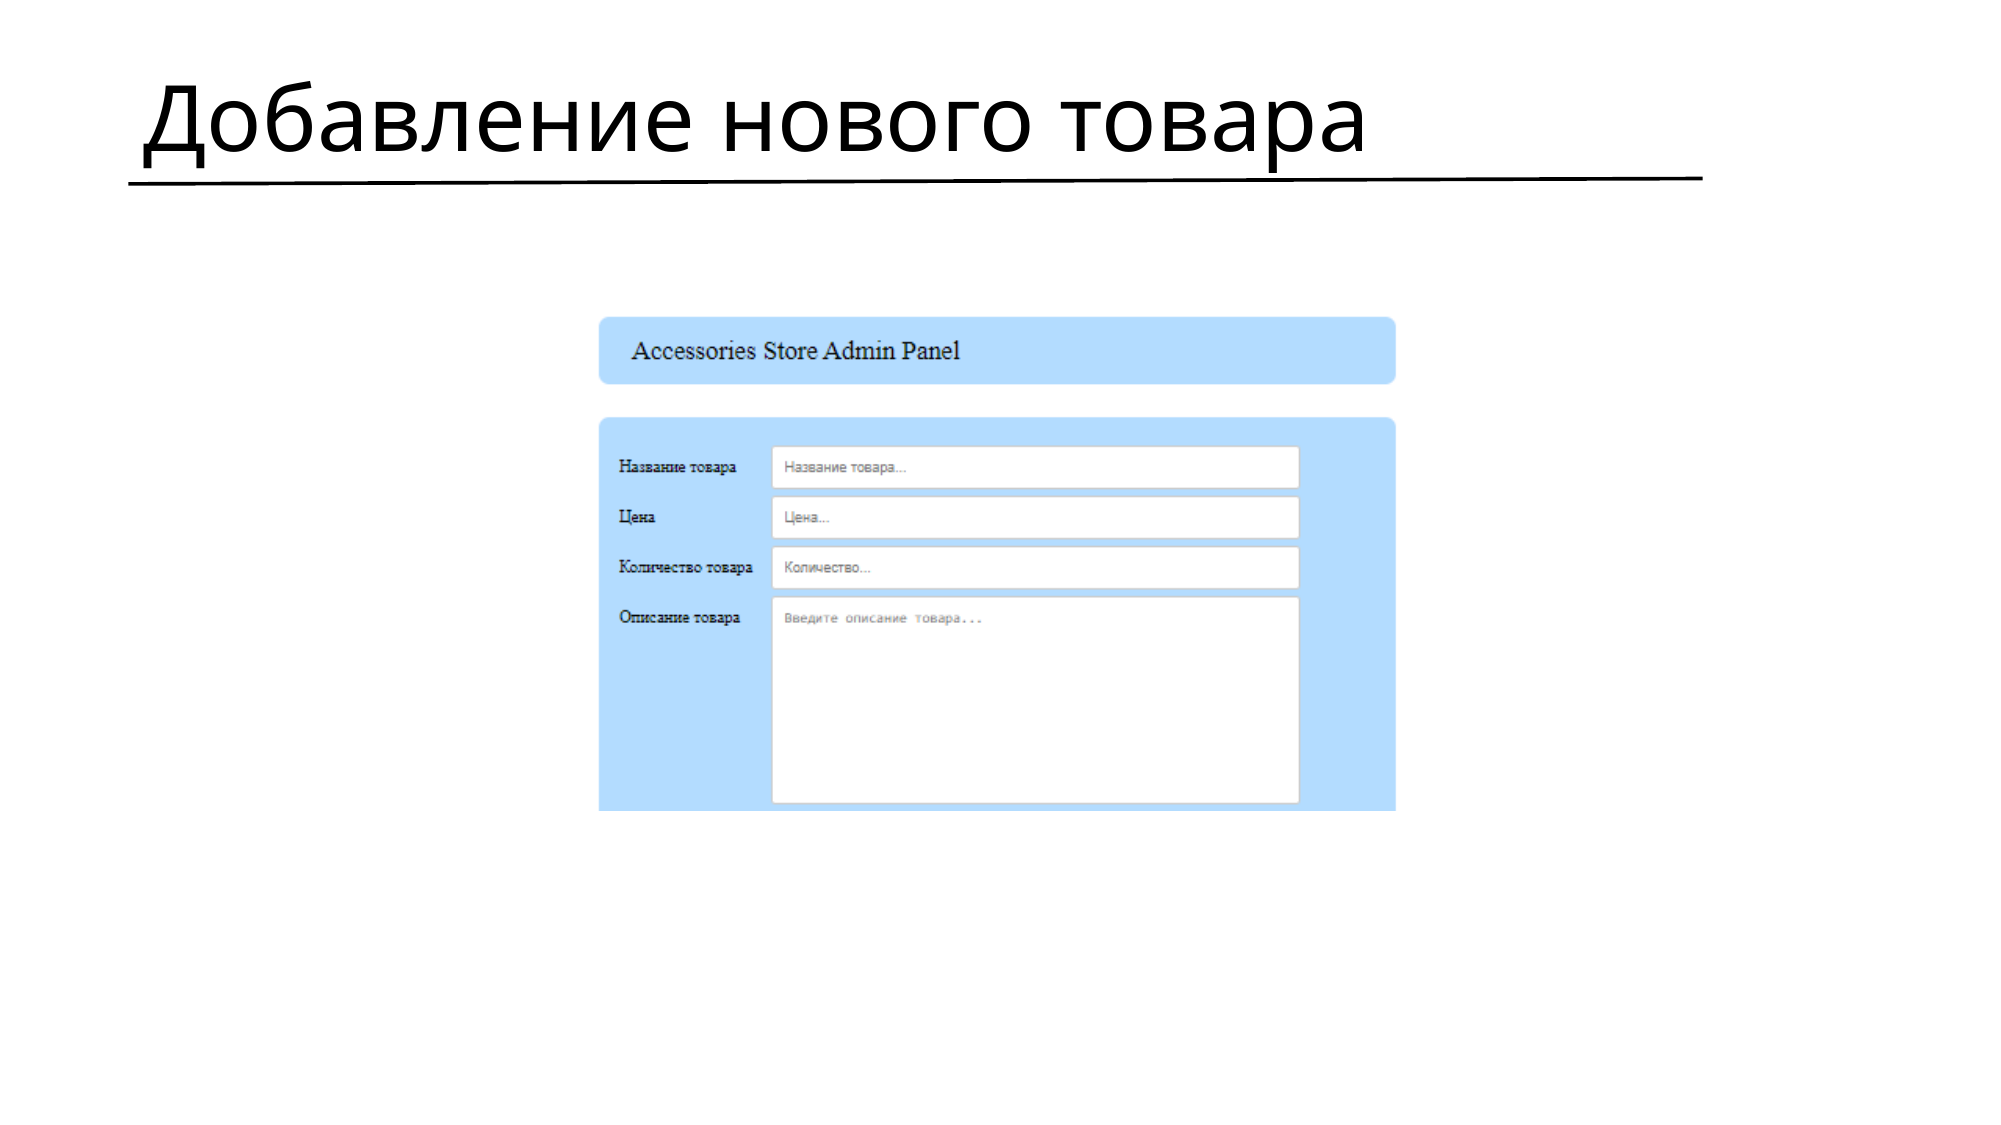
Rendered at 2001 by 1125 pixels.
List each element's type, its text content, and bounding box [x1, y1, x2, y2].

picture [571, 314, 1429, 811]
title Добавление нового товара [128, 52, 1778, 179]
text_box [128, 178, 1703, 184]
